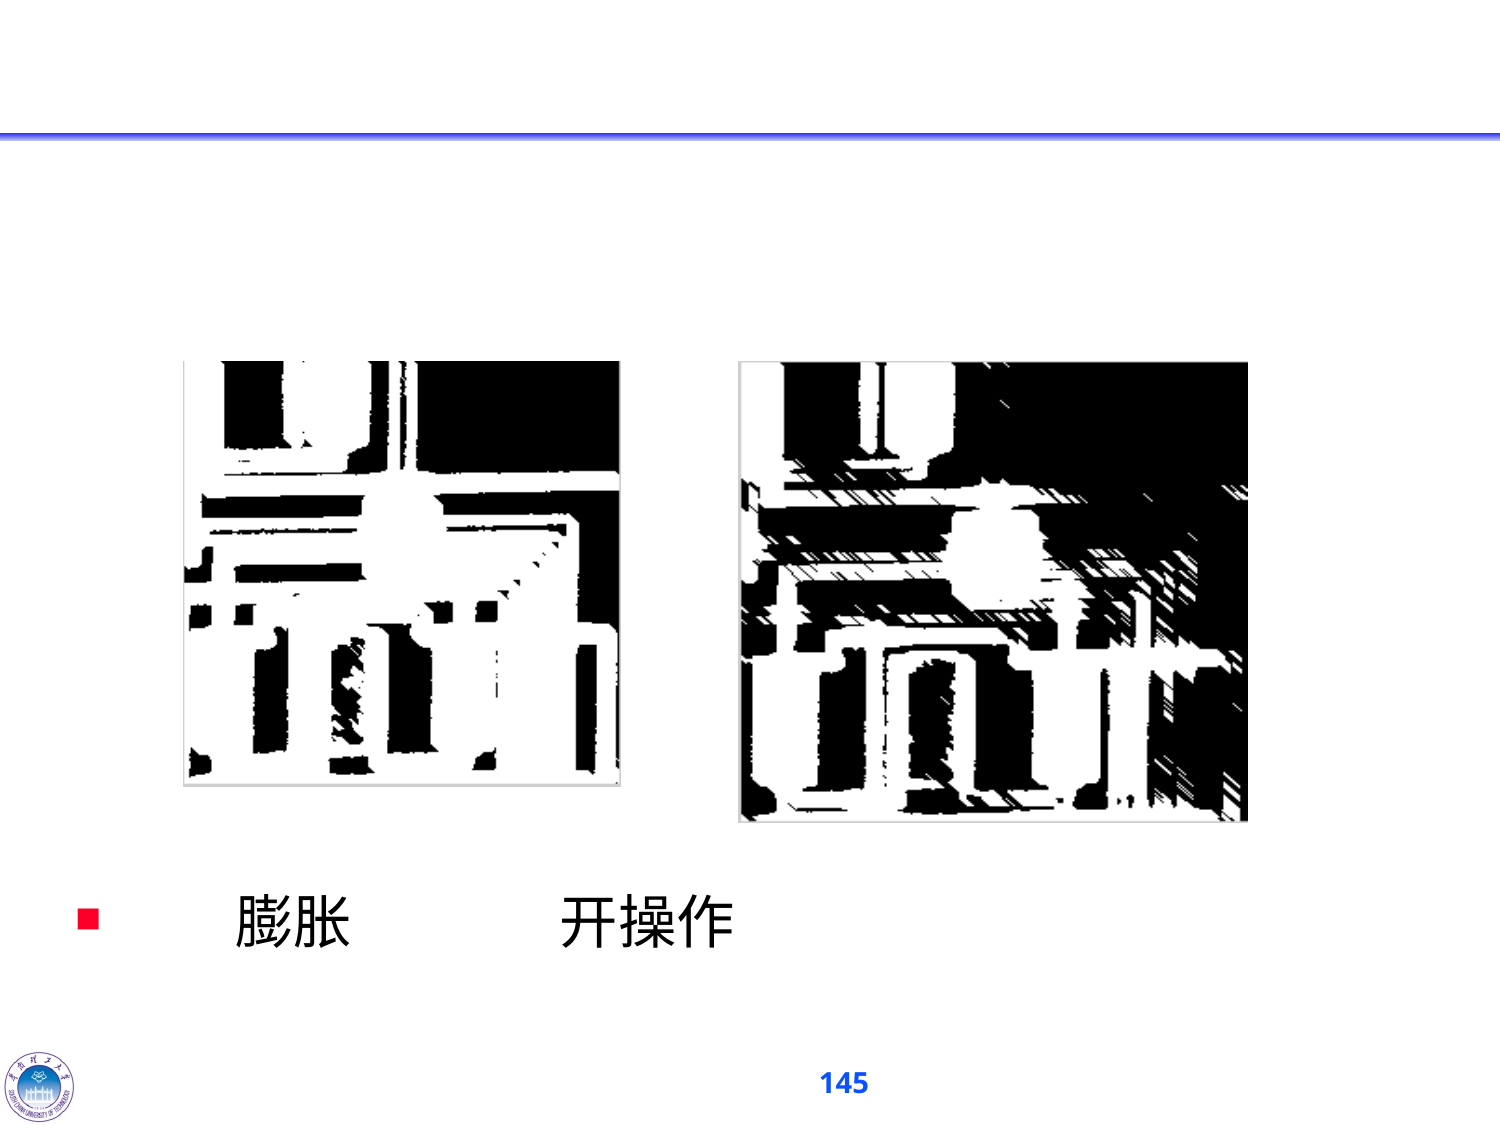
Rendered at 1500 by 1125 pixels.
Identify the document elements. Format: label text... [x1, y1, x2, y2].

picture [182, 361, 621, 788]
picture [3, 1051, 75, 1123]
picture [738, 361, 1248, 823]
list 膨胀 开操作 [64, 177, 1442, 1000]
